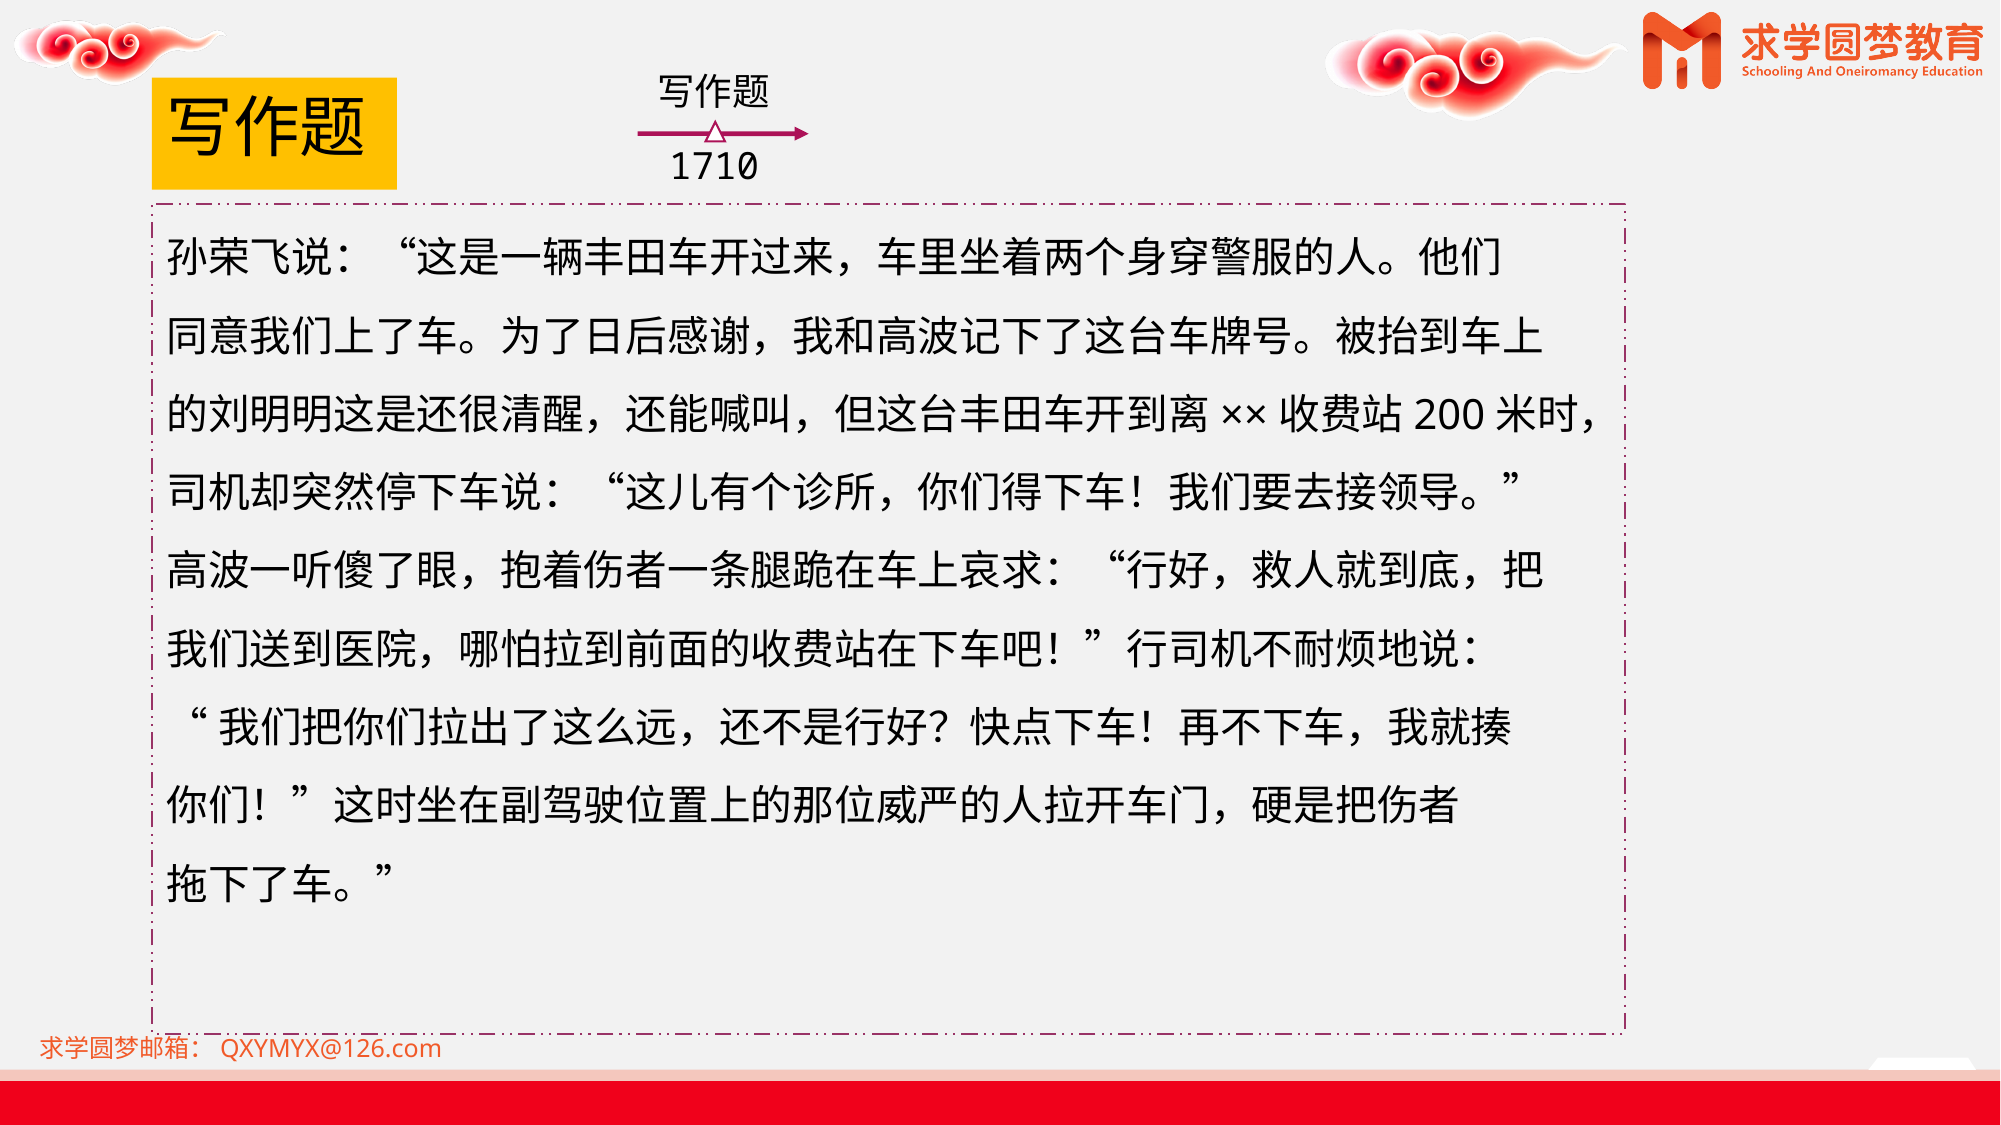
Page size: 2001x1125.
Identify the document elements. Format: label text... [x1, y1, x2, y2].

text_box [637, 60, 809, 196]
list 孙荣飞说：“这是一辆丰田车开过来，车里坐着两个身穿警服的人。他们 同意我们上了车。为了日后感谢，我和高波记下了这台车牌号。被抬到车上 的刘明明这是还很清醒，还能喊叫，但这台丰田车开到离××收费站200米时， 司机却突然停下车说：“这儿有个诊所，你们得下车！我们要去接领导。” 高波一听傻了眼，抱着伤者一条腿跪在车上哀求：“行好，救人就到底，把 我们送到医院，哪怕拉到前面的收费站在下车吧！”行司机不耐烦地说： “我们把你们拉出了这么远，还不是行好？快点下车！再不下车，我就揍 你们！”这时坐在副驾驶位置上的那位威严的人拉开车门，硬是把伤者 拖下了车。” [151, 203, 1625, 1034]
title 写作题 [151, 77, 397, 190]
picture [0, 0, 248, 95]
picture [1304, 0, 2000, 134]
